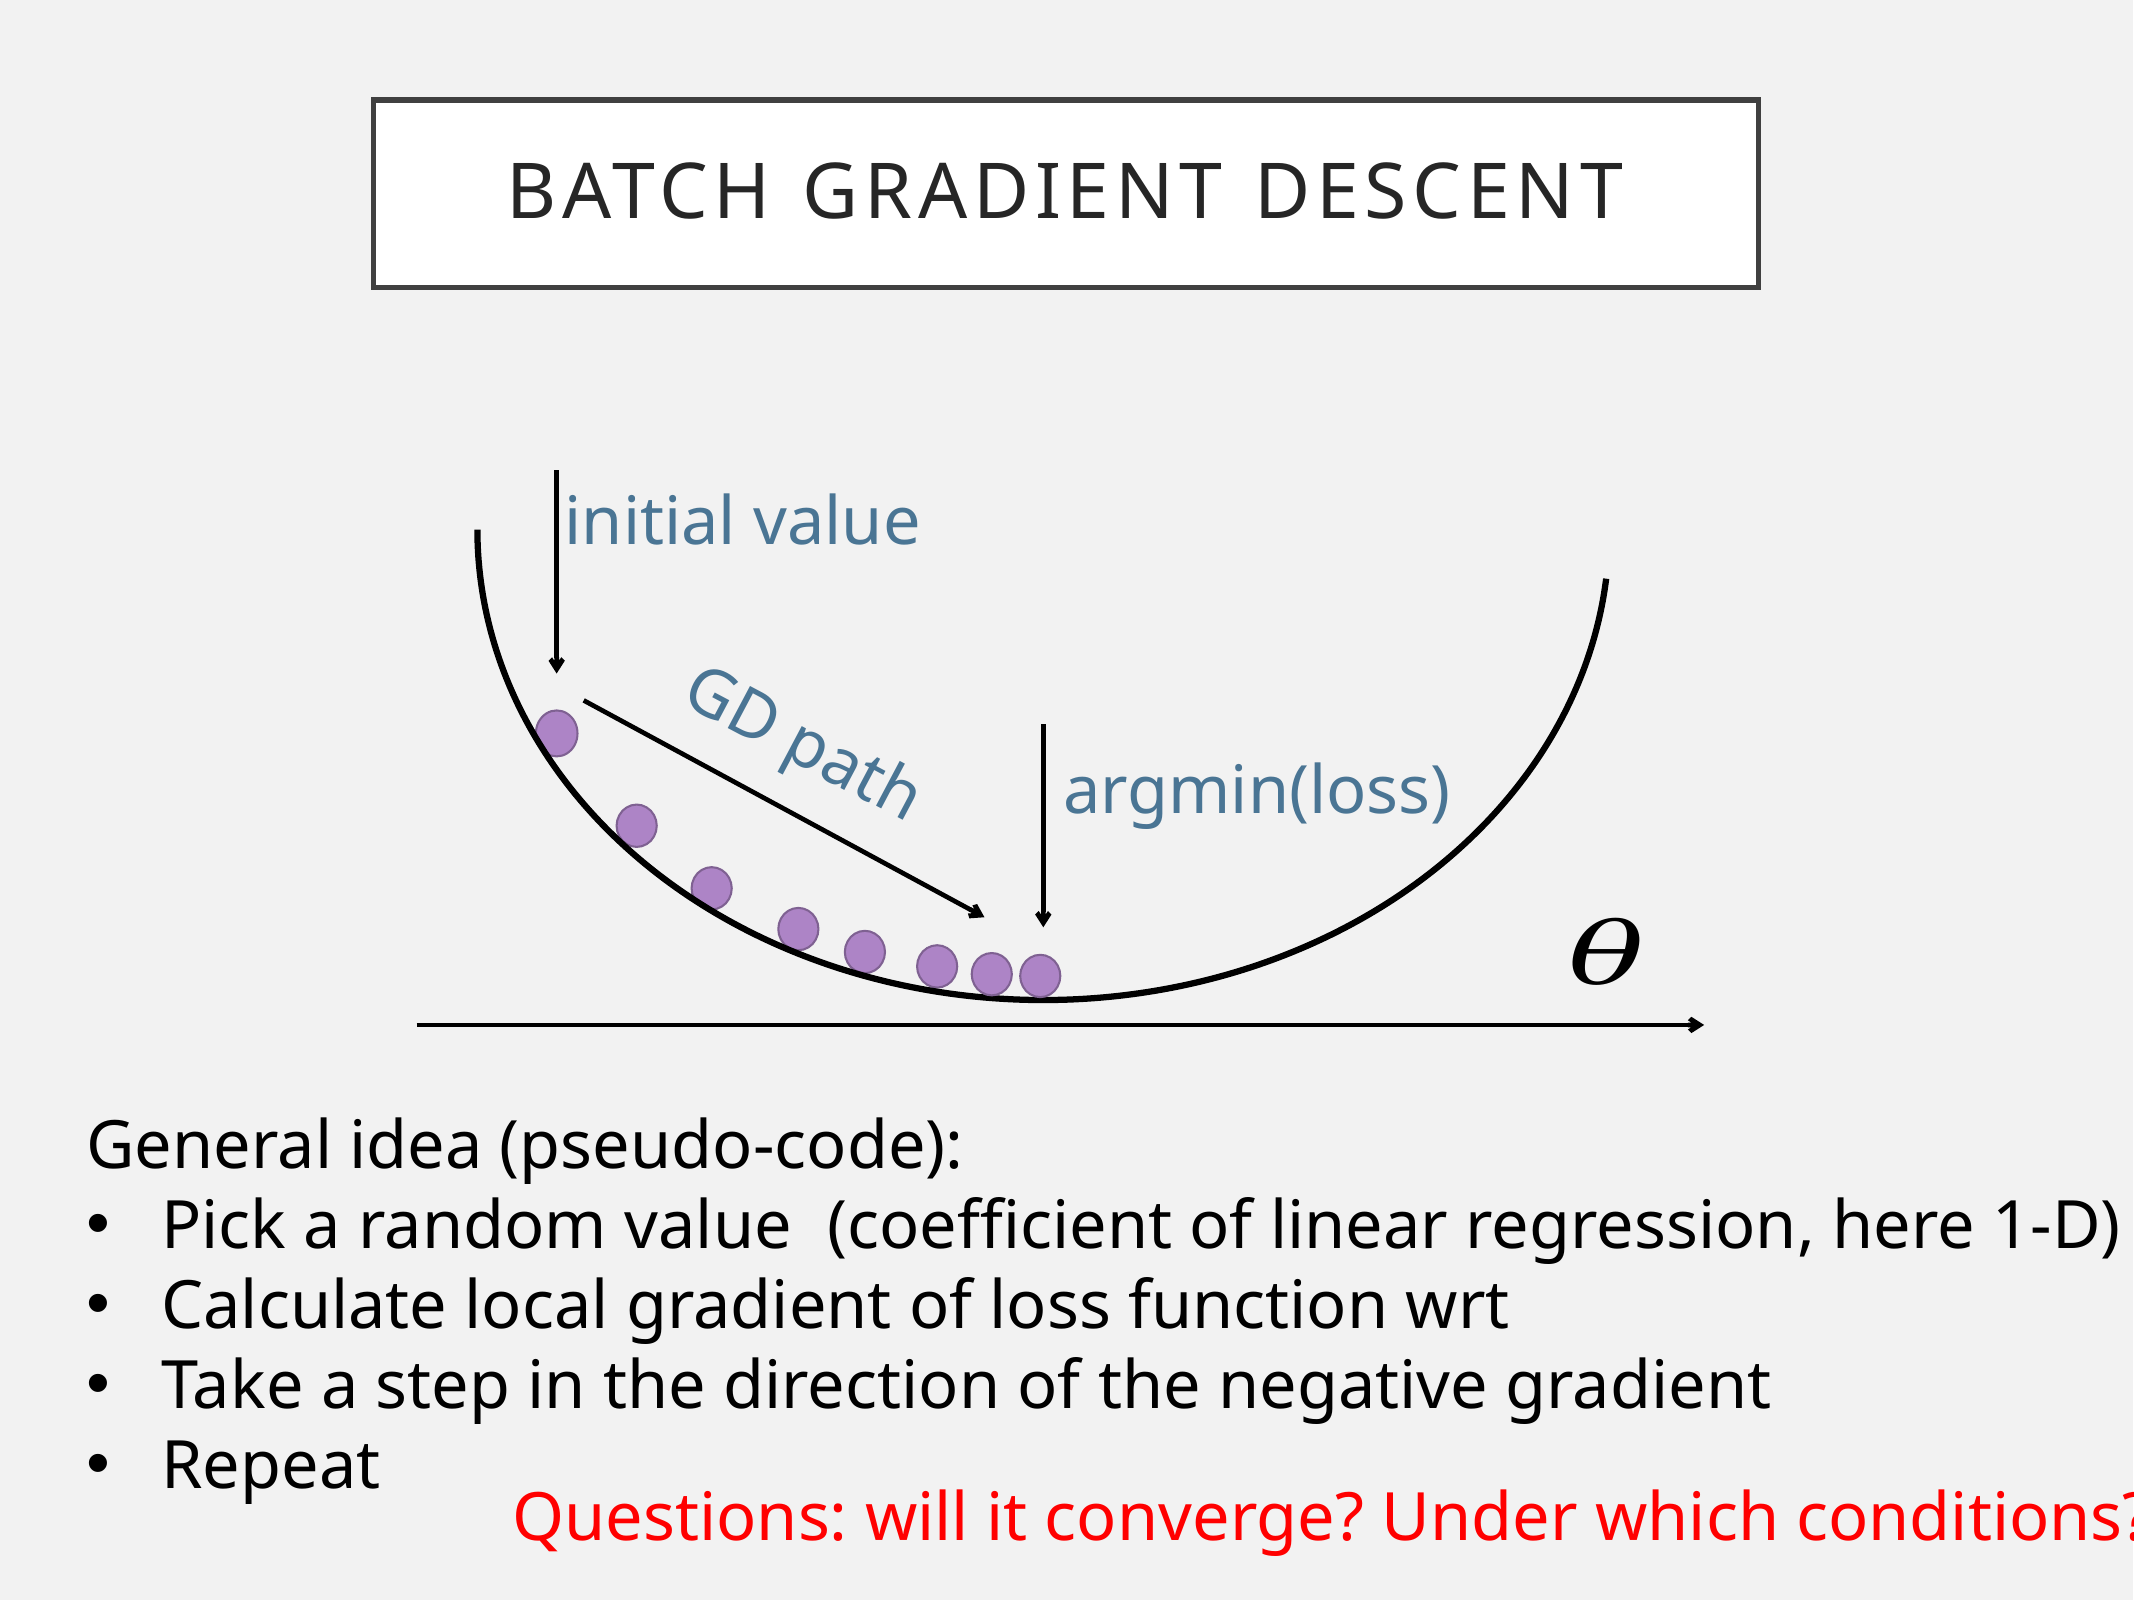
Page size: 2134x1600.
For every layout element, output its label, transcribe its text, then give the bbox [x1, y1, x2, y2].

text_box [1019, 953, 1062, 999]
title Batch gradient descent [371, 97, 1761, 290]
text_box GD path [663, 630, 833, 700]
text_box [583, 700, 985, 918]
text_box initial value [550, 470, 556, 566]
text_box Questions: will it converge? Under which conditions? [497, 1466, 2134, 1561]
text_box argmin(loss) [1048, 739, 1466, 835]
text_box initial value [557, 470, 937, 566]
text_box [476, 529, 1607, 1001]
text_box [970, 952, 1013, 997]
